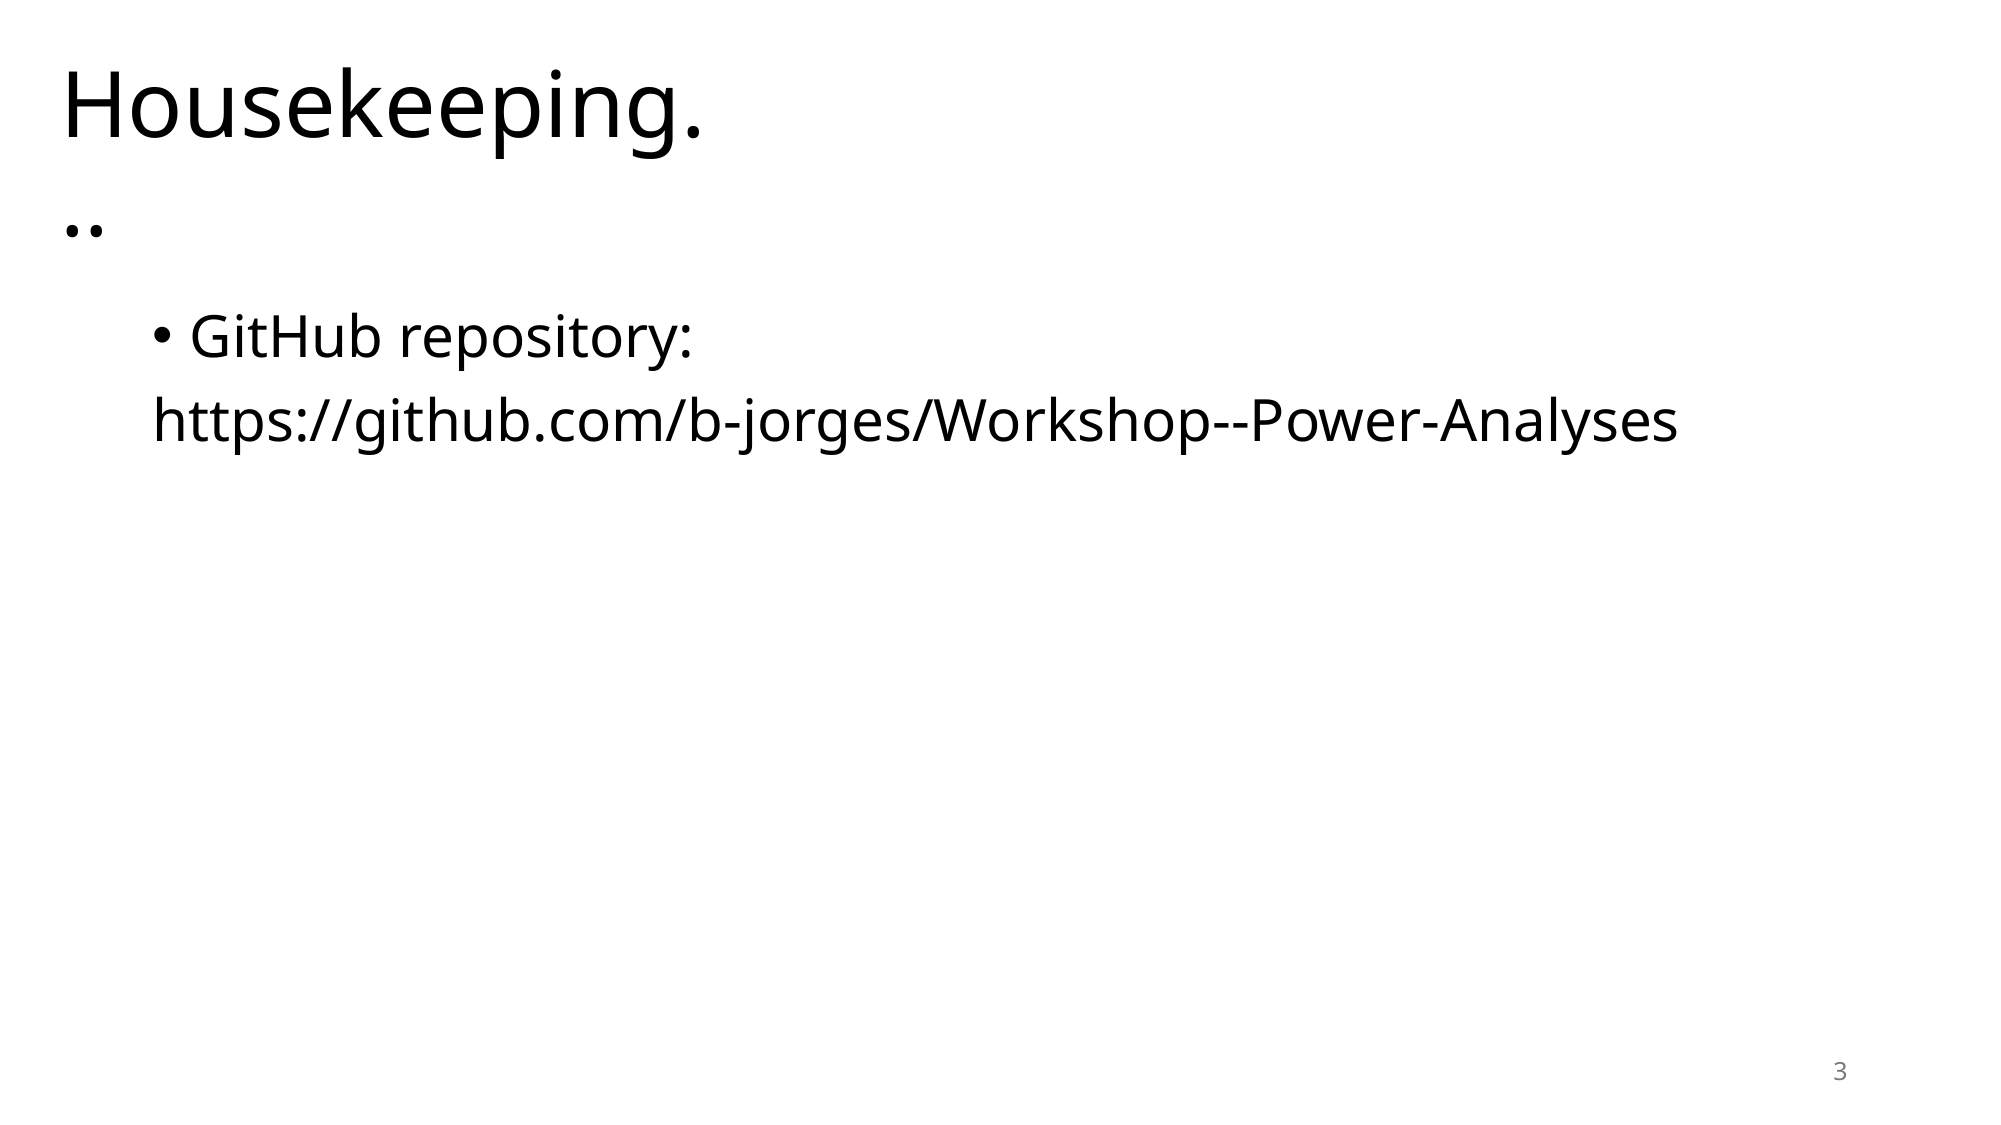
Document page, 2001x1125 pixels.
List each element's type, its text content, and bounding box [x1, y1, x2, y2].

list GitHub repository: https://github.com/b-jorges/Workshop--Power-Analyses [137, 299, 1863, 1014]
slide_number 3 [1412, 1042, 1863, 1103]
title Housekeeping... [44, 48, 725, 267]
